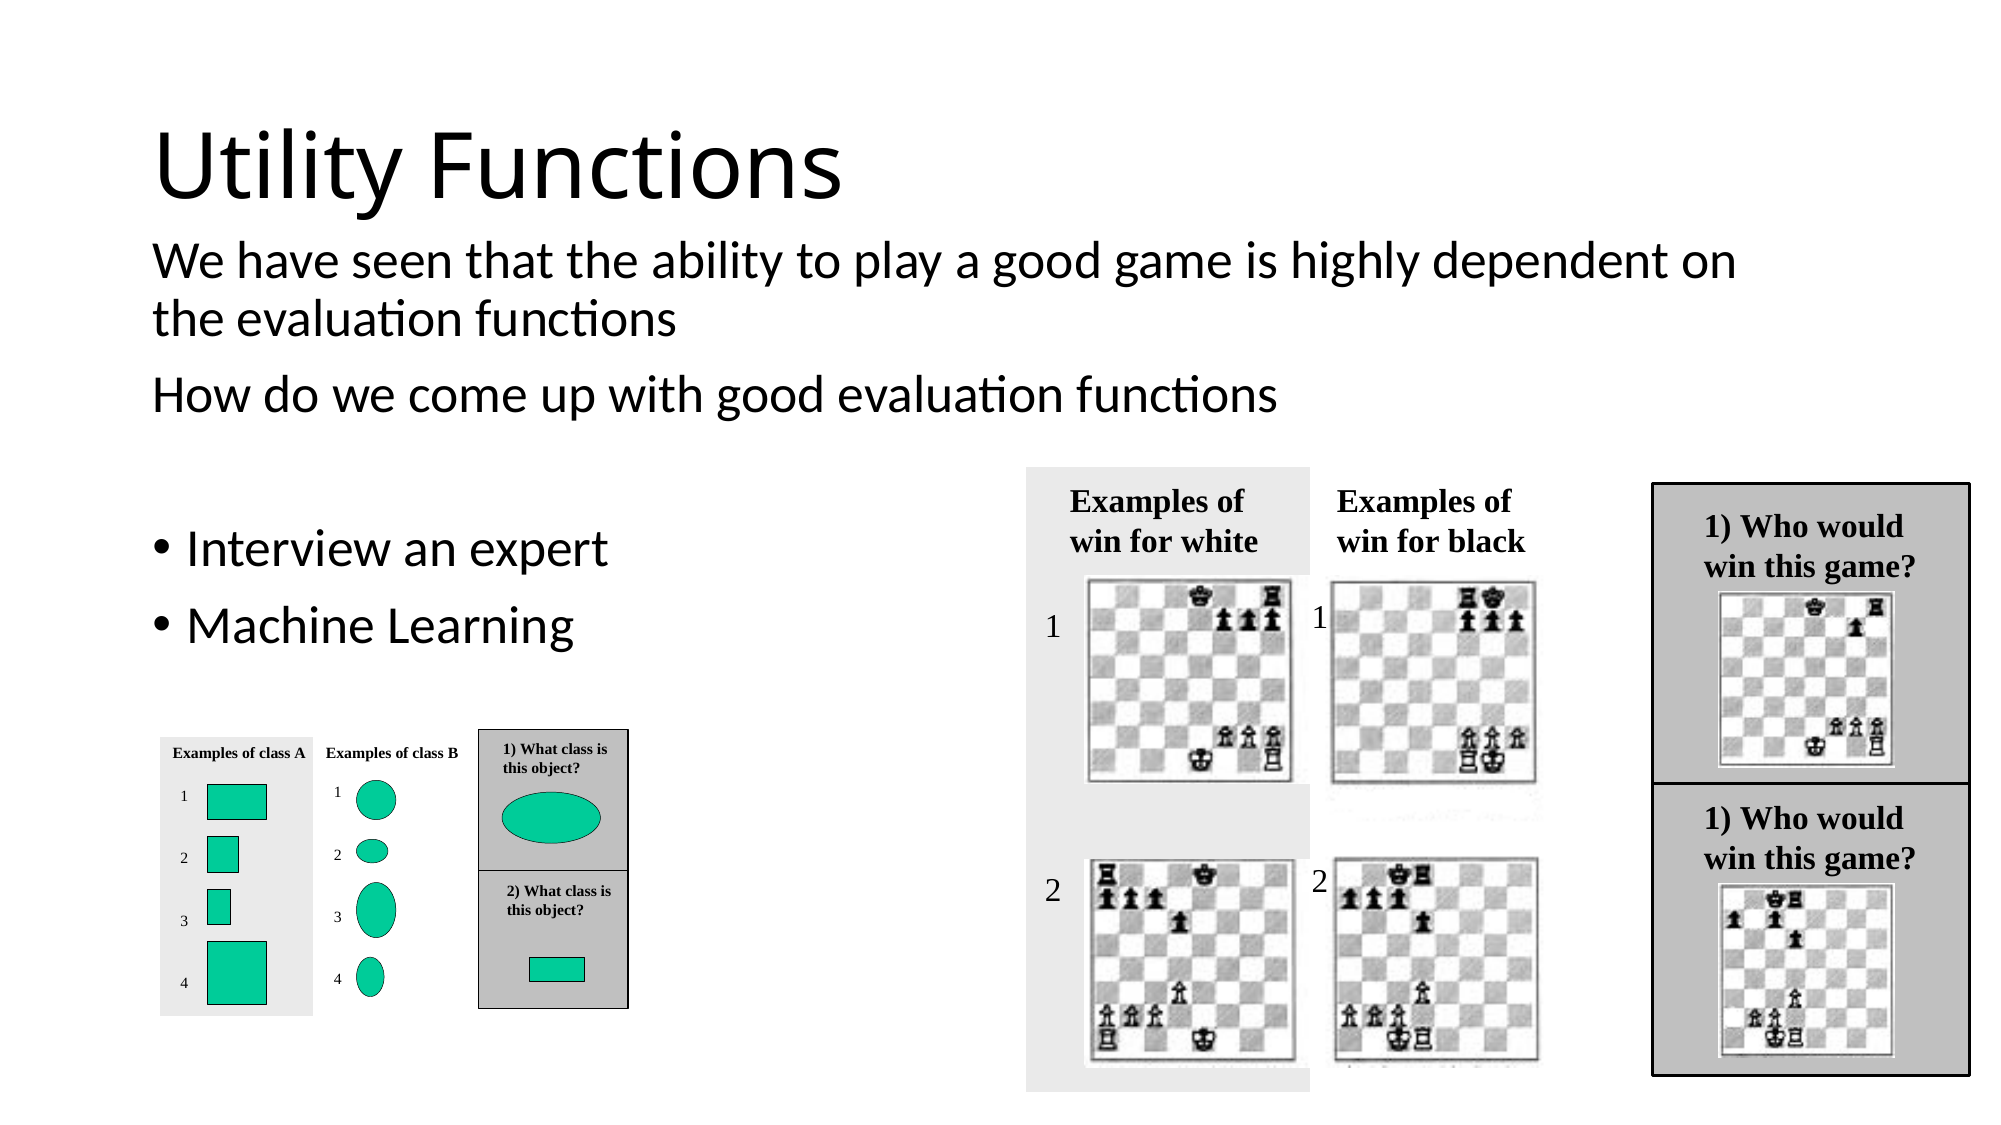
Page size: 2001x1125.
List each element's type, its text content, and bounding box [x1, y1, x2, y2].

title Utility Functions [137, 59, 1863, 278]
picture [1025, 466, 1972, 1093]
list We have seen that the ability to play a good game is highly dependent on the evaluation functions How do we come up with good evaluation functions Interview an expert Machine Learning [137, 224, 1791, 664]
picture [159, 728, 629, 1017]
